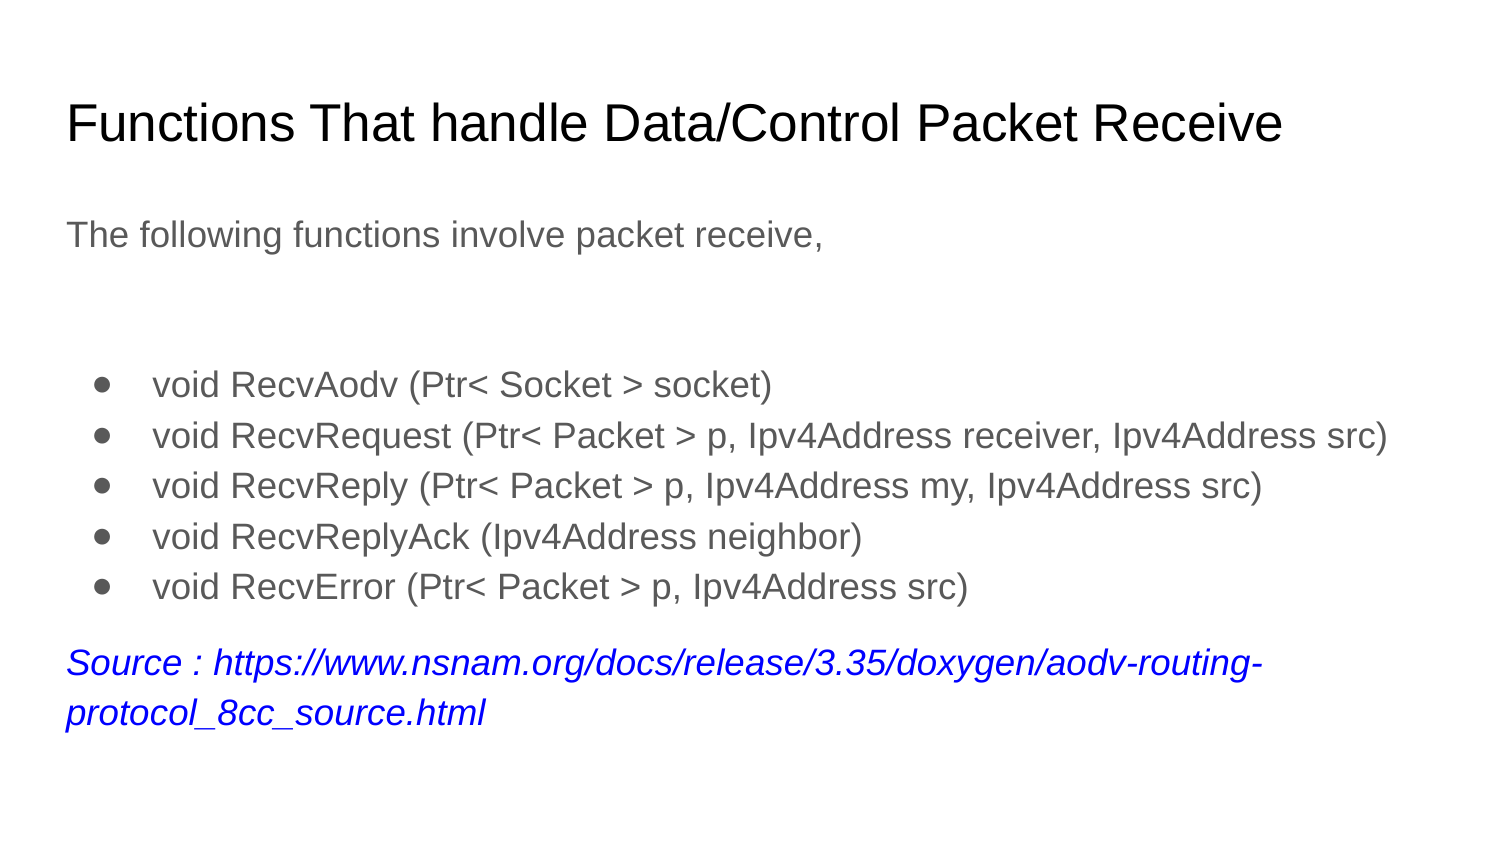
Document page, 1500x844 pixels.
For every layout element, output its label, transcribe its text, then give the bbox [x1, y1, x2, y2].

list The following functions involve packet receive, void RecvAodv (Ptr< Socket > socket) void RecvRequest (Ptr< Packet > p, Ipv4Address receiver, Ipv4Address src) void RecvReply (Ptr< Packet > p, Ipv4Address my, Ipv4Address src) void RecvReplyAck (Ipv4Address neighbor) void RecvError (Ptr< Packet > p, Ipv4Address src) Source : https://www.nsnam.org/docs/release/3.35/doxygen/aodv-routing-protocol_8cc_source.html [51, 189, 1449, 750]
title Functions That handle Data/Control Packet Receive [51, 72, 1449, 167]
